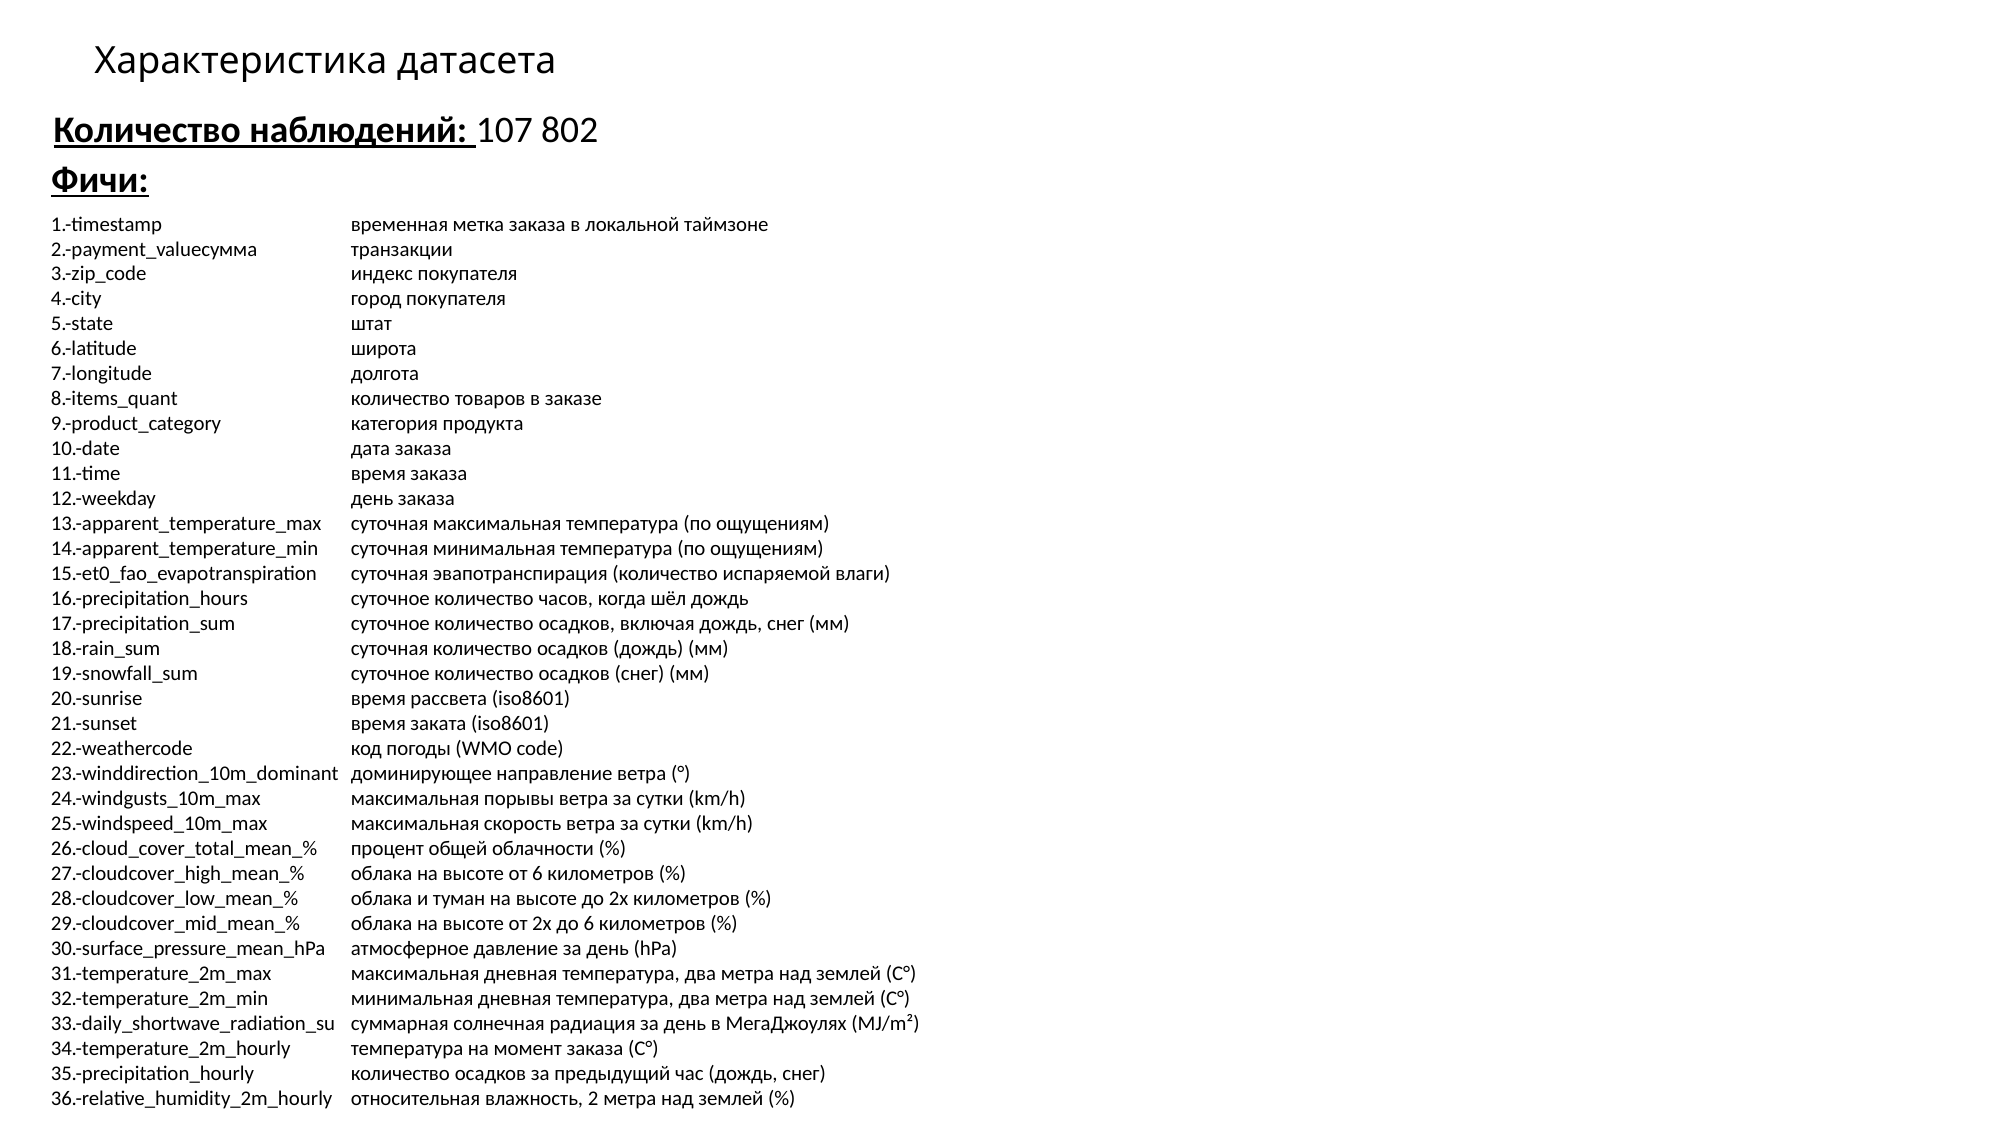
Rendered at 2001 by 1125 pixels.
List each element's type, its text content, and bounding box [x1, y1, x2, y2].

text_box 1.-timestamp временная метка заказа в локальной таймзоне 2.-payment_valueсумма транзакции 3.-zip_code индекс покупателя 4.-city город покупателя 5.-state штат 6.-latitude широта 7.-longitude долгота 8.-items_quant количество товаров в заказе 9.-product_category категория продукта 10.-date дата заказа 11.-time время заказа 12.-weekday день заказа 13.-apparent_temperature_max суточная максимальная температура (по ощущениям) 14.-apparent_temperature_min суточная минимальная температура (по ощущениям) 15.-et0_fao_evapotranspiration суточная эвапотранспирация (количество испаряемой влаги) 16.-precipitation_hours суточное количество часов, когда шёл дождь 17.-precipitation_sum суточное количество осадков, включая дождь, снег (мм) 18.-rain_sum суточная количество осадков (дождь) (мм) 19.-snowfall_sum суточное количество осадков (снег) (мм) 20.-sunrise время рассвета (iso8601) 21.-sunset время заката (iso8601) 22.-weathercode код погоды (WMO code) 23.-winddirection_10m_dominant доминирующее направление ветра (°) 24.-windgusts_10m_max максимальная порывы ветра за сутки (km/h) 25.-windspeed_10m_max максимальная скорость ветра за сутки (km/h) 26.-cloud_cover_total_mean_% процент общей облачности (%) 27.-cloudcover_high_mean_% облака на высоте от 6 километров (%) 28.-cloudcover_low_mean_% облака и туман на высоте до 2х километров (%) 29.-cloudcover_mid_mean_% облака на высоте от 2х до 6 километров (%) 30.-surface_pressure_mean_hPa атмосферное давление за день (hPa) 31.-temperature_2m_max максимальная дневная температура, два метра над землей (C°) 32.-temperature_2m_min минимальная дневная температура, два метра над землей (C°) 33.-daily_shortwave_radiation_su суммарная солнечная радиация за день в МегаДжоулях (MJ/m²) 34.-temperature_2m_hourly температура на момент заказа (C°) 35.-precipitation_hourly количество осадков за предыдущий час (дождь, снег) 36.-relative_humidity_2m_hourly относительная влажность, 2 метра над землей (%) [36, 177, 1664, 1125]
text_box Количество наблюдений: 107 802 [38, 97, 614, 158]
text_box Характеристика датасета [79, 28, 572, 89]
text_box Фичи: [36, 147, 164, 177]
